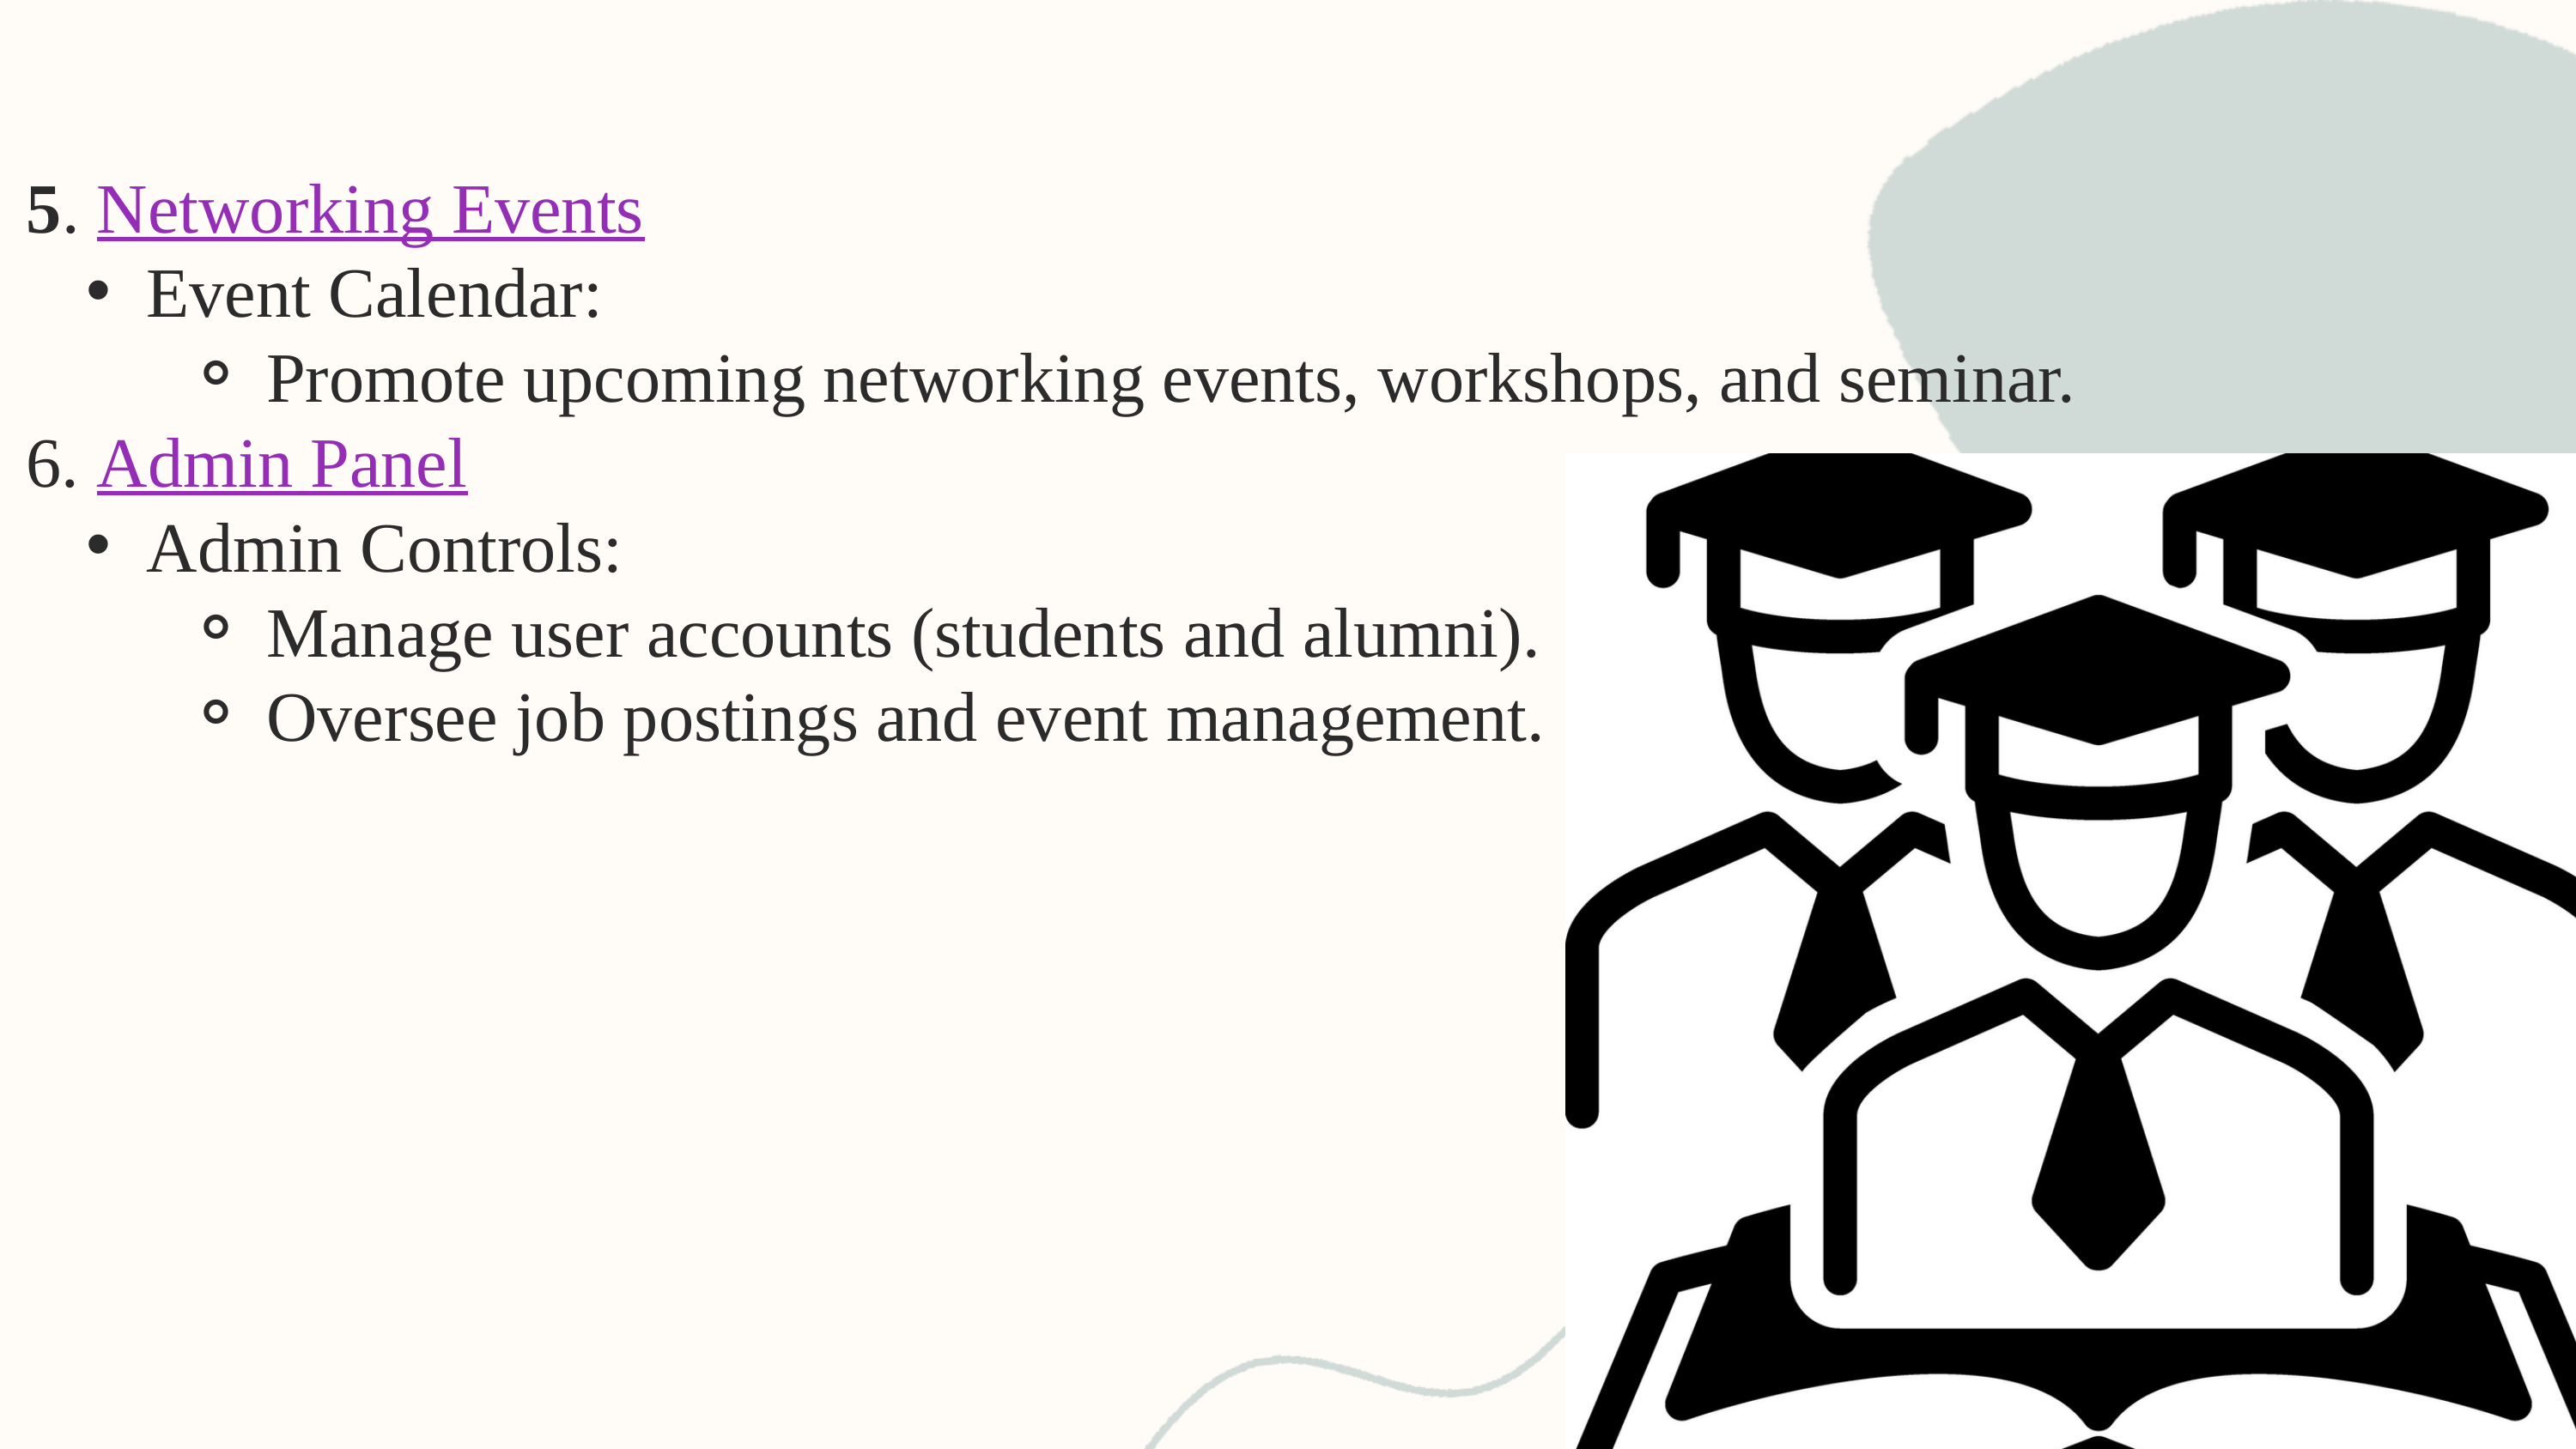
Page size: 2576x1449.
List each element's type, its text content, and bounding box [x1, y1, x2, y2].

text_box 5. Networking Events Event Calendar: Promote upcoming networking events, workshops, and seminar. 6. Admin Panel Admin Controls: Manage user accounts (students and alumni). Oversee job postings and event management. [26, 162, 1416, 902]
picture [1171, 32, 2576, 1449]
